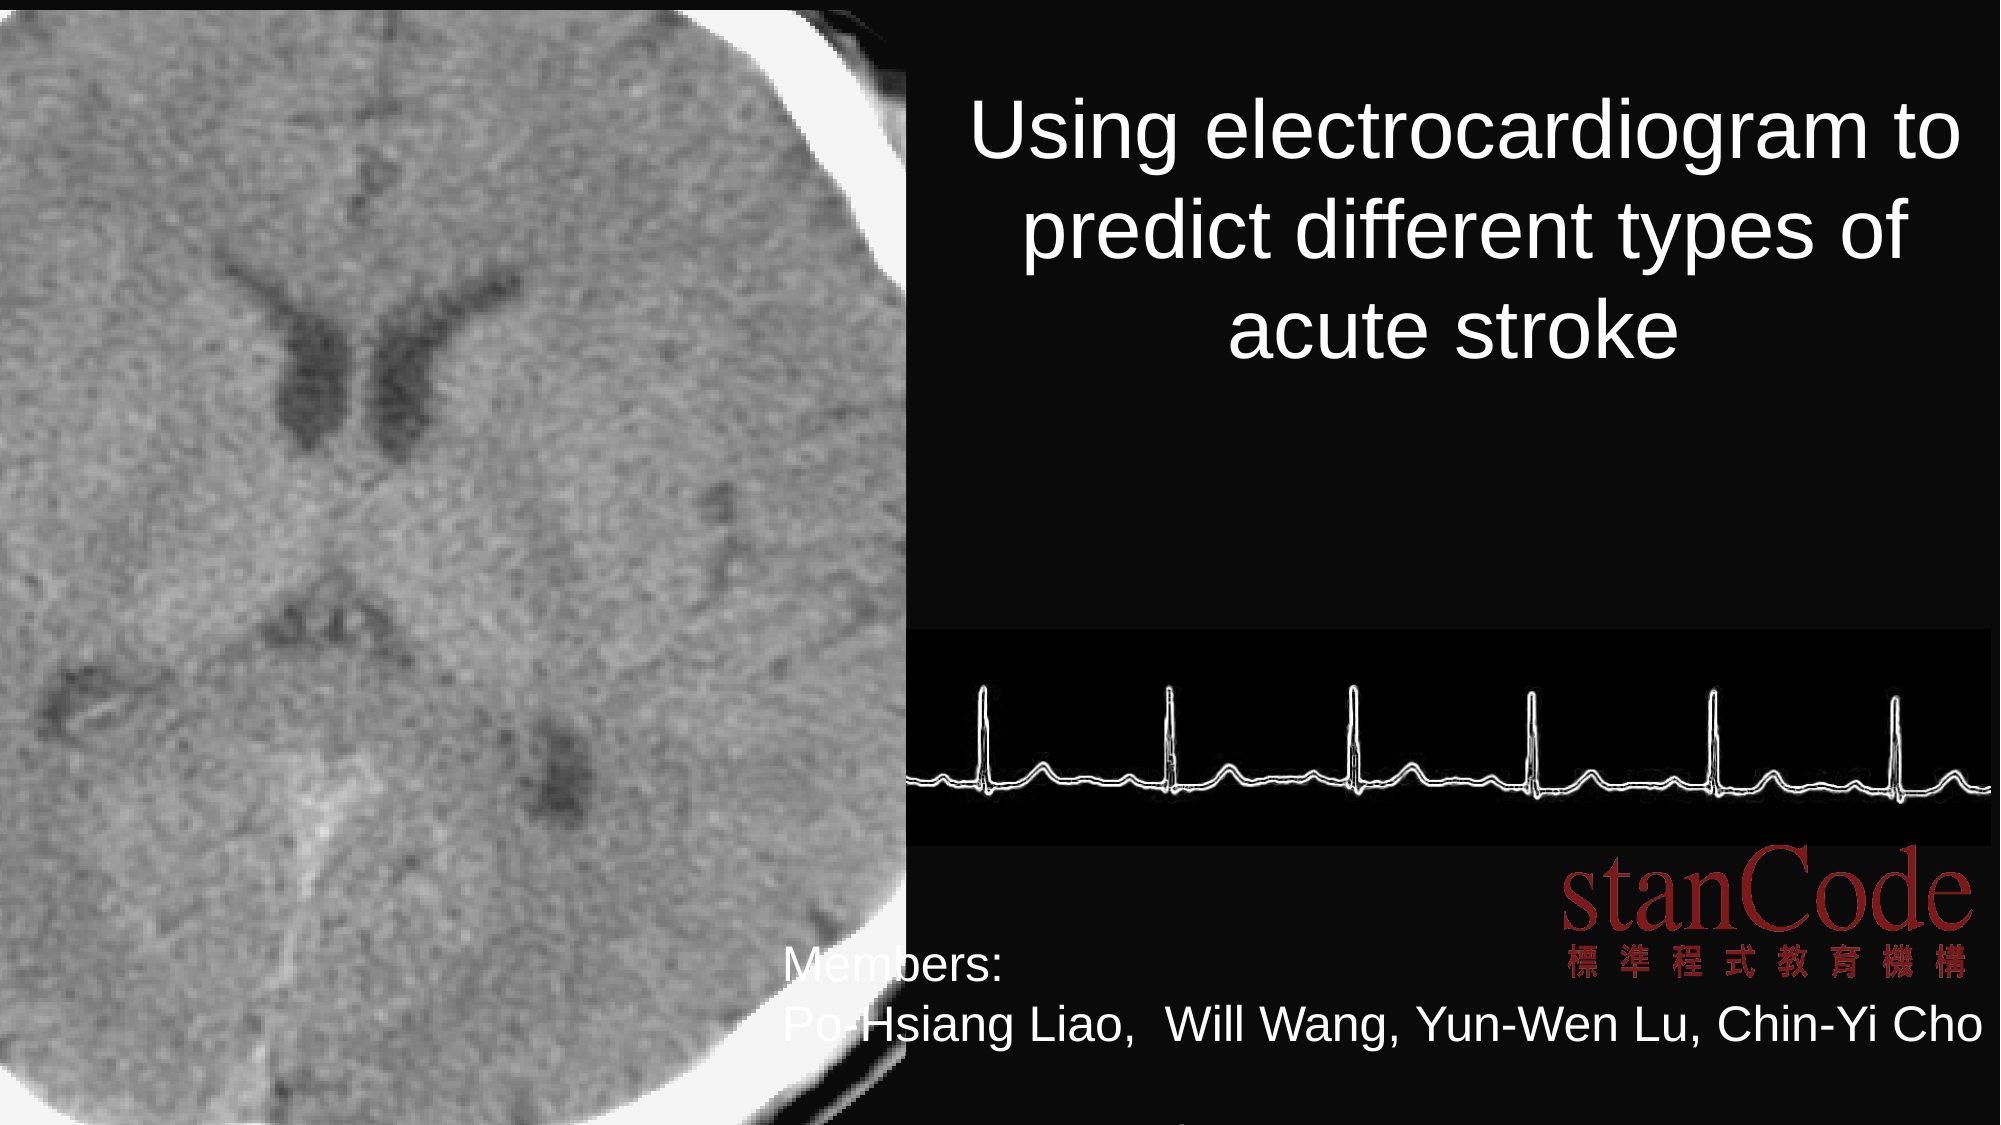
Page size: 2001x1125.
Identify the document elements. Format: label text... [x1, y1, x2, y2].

picture [0, 10, 1991, 1125]
text_box Members: Po-Hsiang Liao, Will Wang, Yun-Wen Lu, Chin-Yi Cho Mentor: Po-Nan Li [907, 924, 2000, 1125]
text_box Using electrocardiogram to predict different types of acute stroke [907, 67, 2000, 383]
